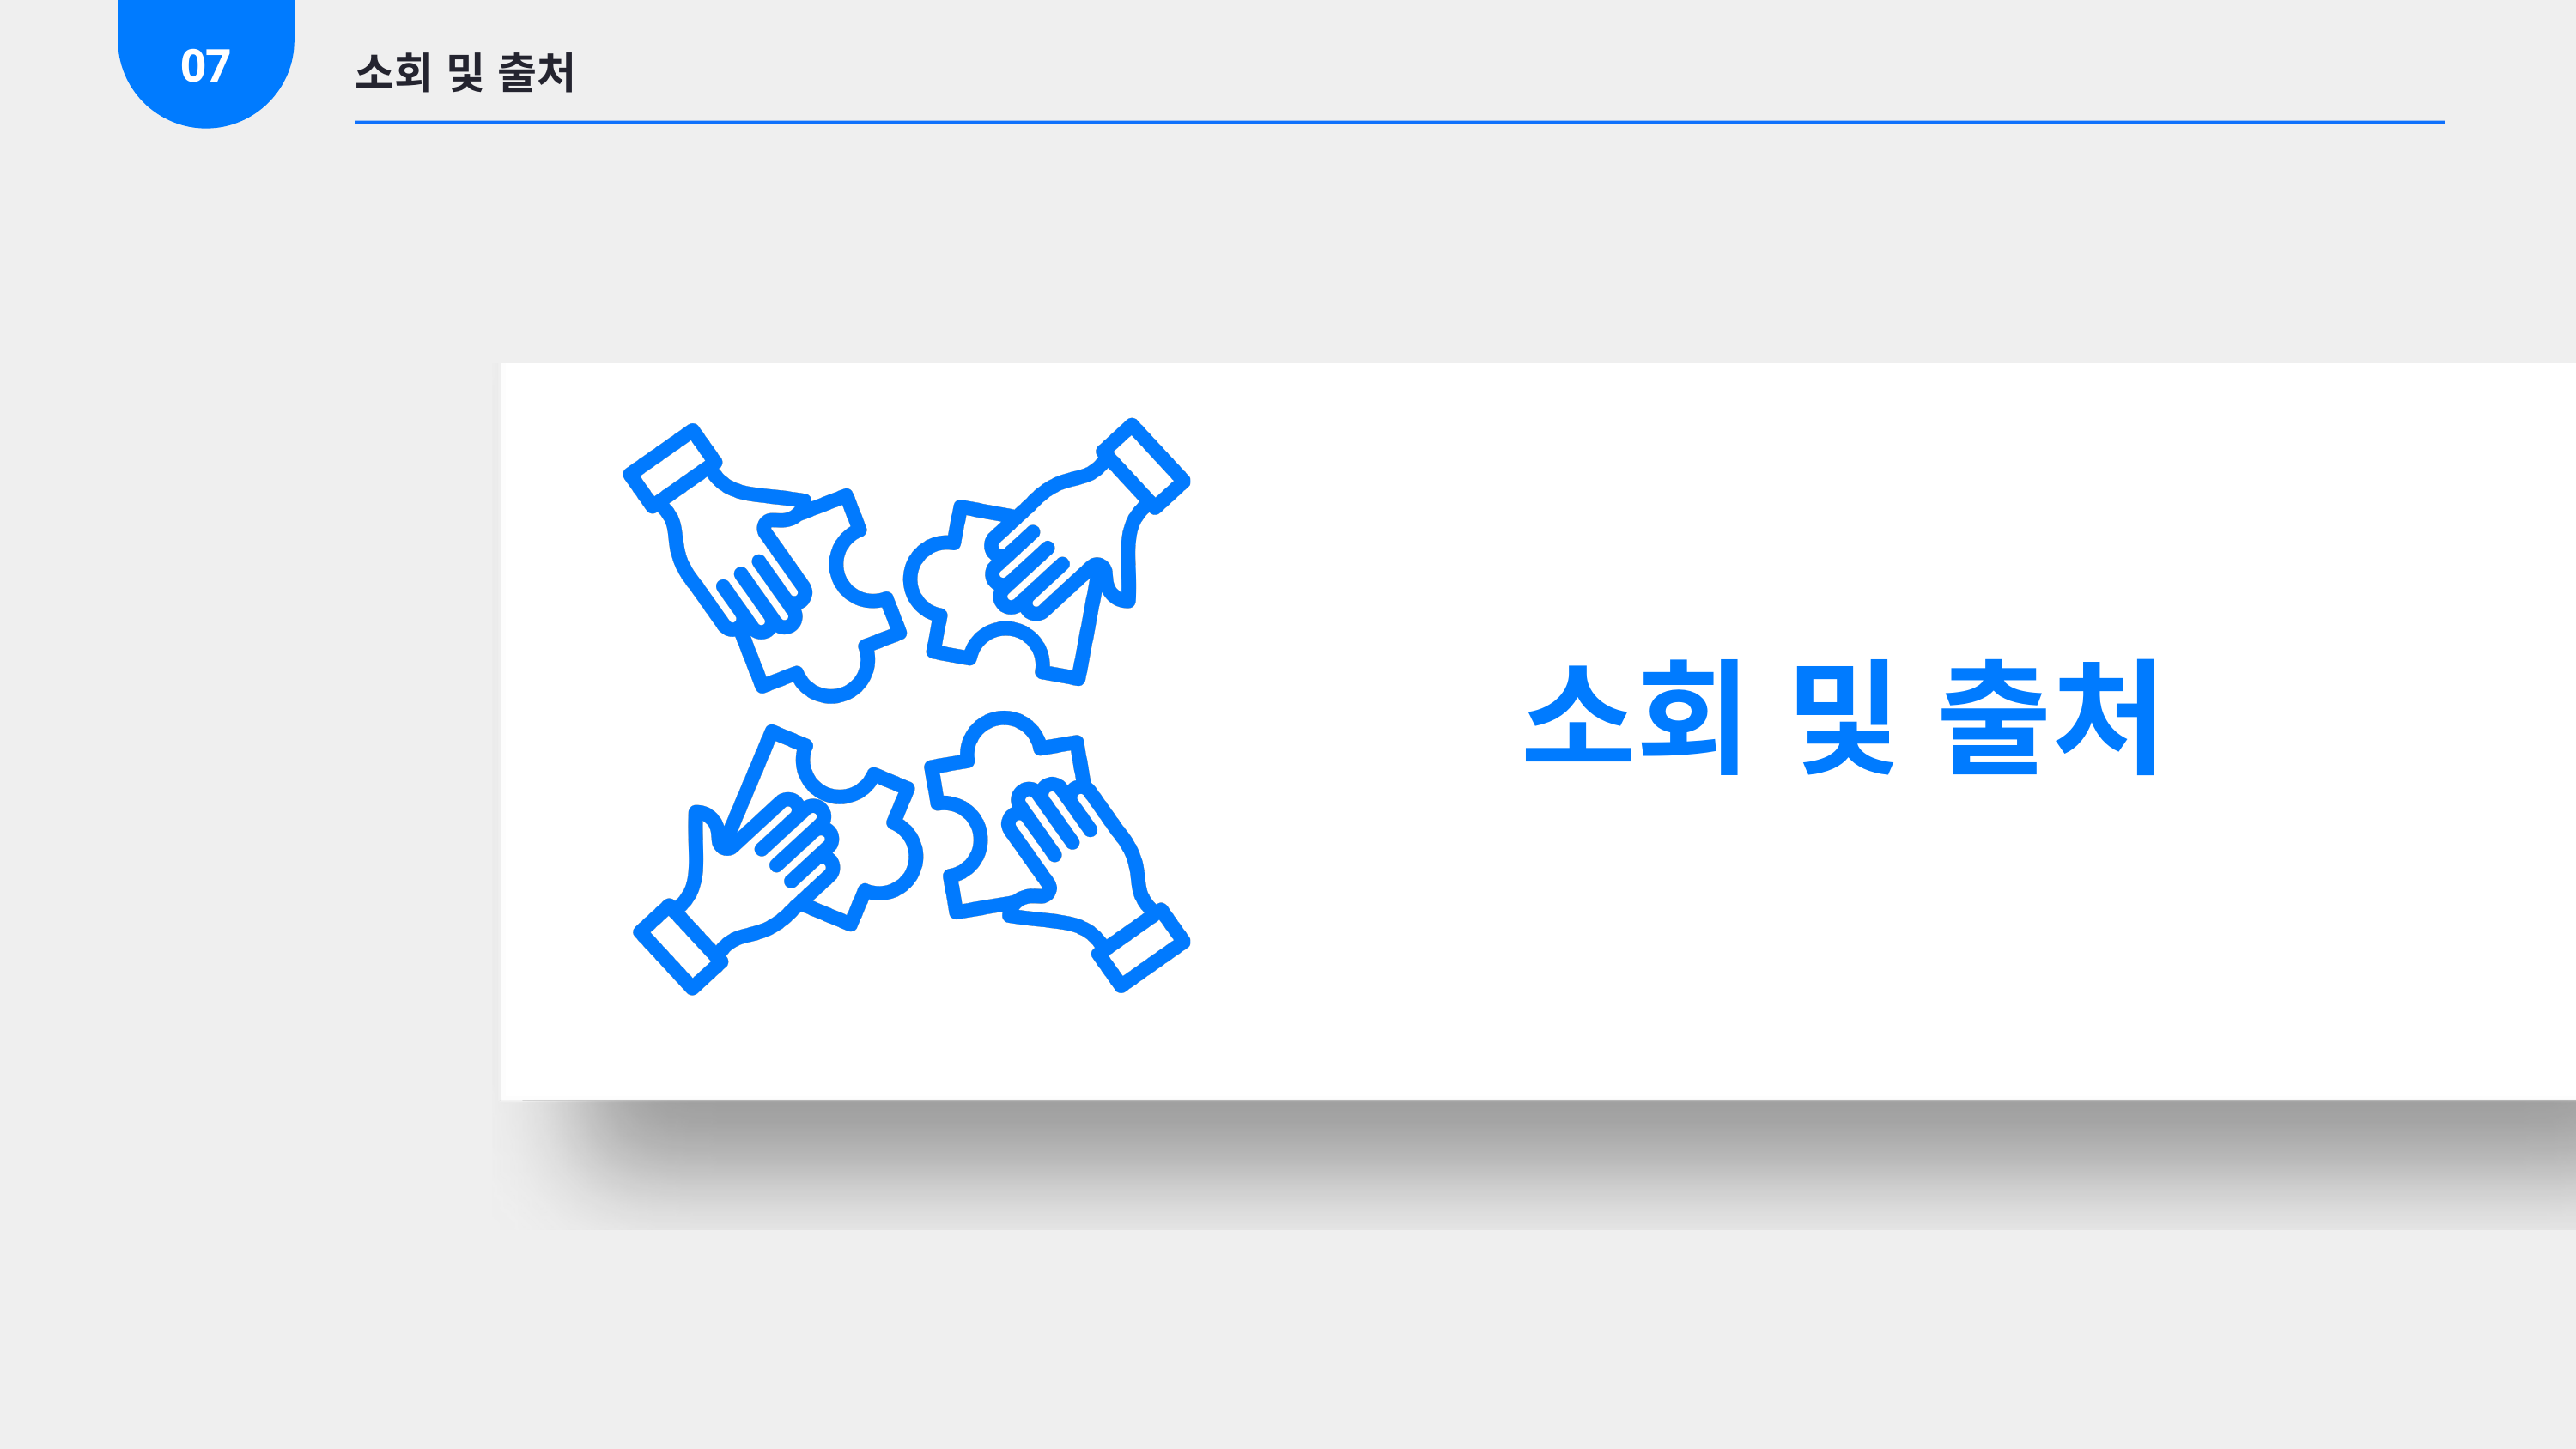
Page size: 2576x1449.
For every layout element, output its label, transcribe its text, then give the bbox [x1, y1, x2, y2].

text_box 소회 및 출처 [1165, 614, 2522, 790]
text_box 소회 및 출처 [355, 37, 591, 98]
text_box [622, 416, 1191, 997]
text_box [117, 0, 295, 129]
text_box [492, 363, 2576, 1231]
